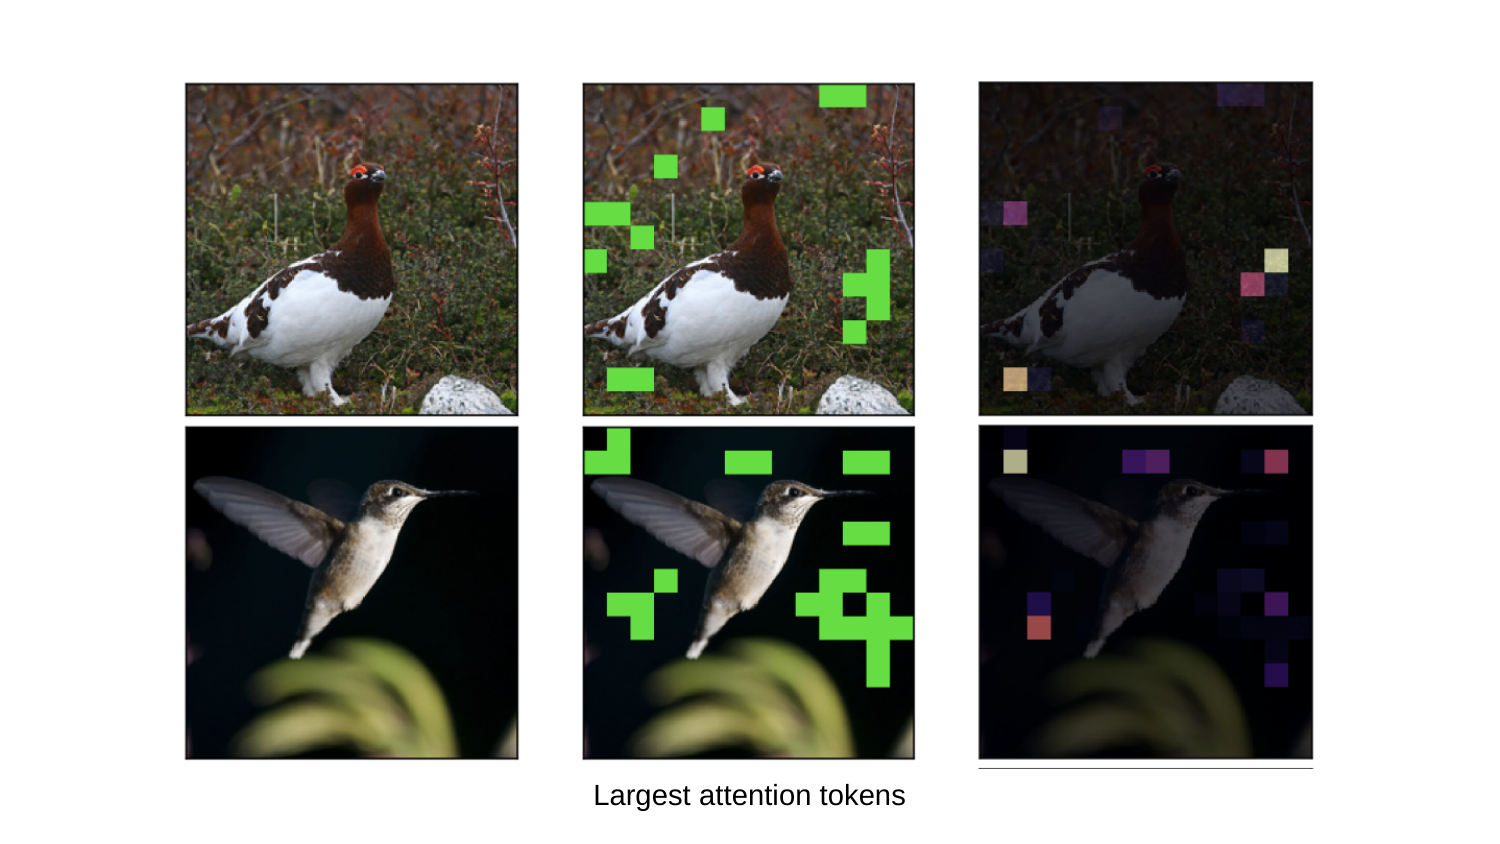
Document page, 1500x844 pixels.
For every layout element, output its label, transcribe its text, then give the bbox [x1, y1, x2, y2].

picture [170, 74, 1330, 769]
text_box Largest attention tokens [539, 778, 961, 819]
